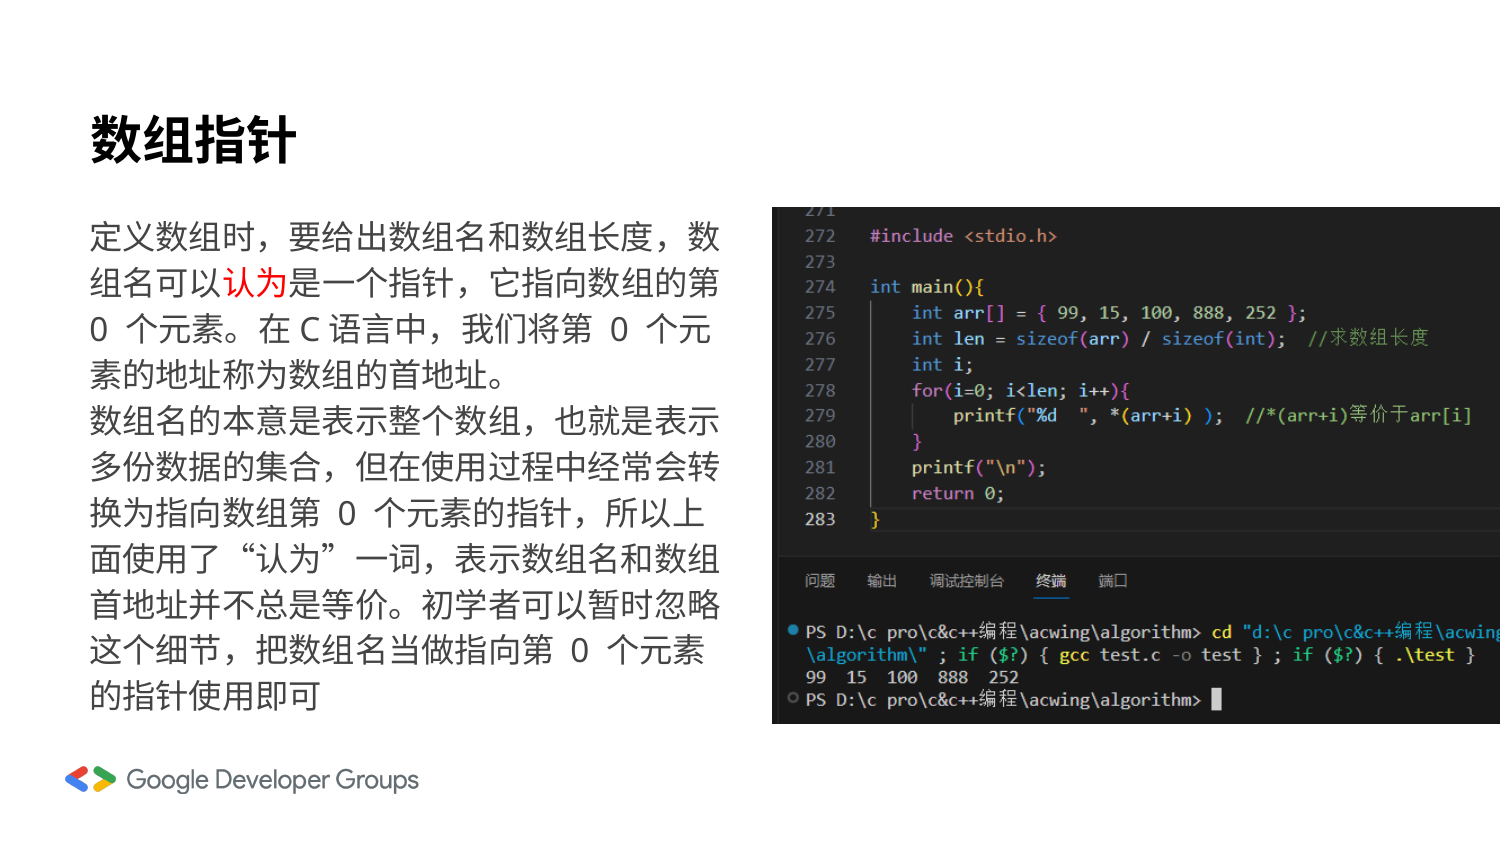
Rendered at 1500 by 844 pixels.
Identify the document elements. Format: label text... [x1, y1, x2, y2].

list 定义数组时，要给出数组名和数组长度，数组名可以认为是一个指针，它指向数组的第 0 个元素。在C语言中，我们将第 0 个元素的地址称为数组的首地址。 数组名的本意是表示整个数组，也就是表示多份数据的集合，但在使用过程中经常会转换为指向数组第 0 个元素的指针，所以上面使用了“认为”一词，表示数组名和数组首地址并不总是等价。初学者可以暂时忽略这个细节，把数组名当做指向第 0 个元素的指针使用即可 [53, 195, 750, 736]
picture [64, 766, 419, 794]
picture [771, 207, 1500, 724]
title 数组指针 [75, 61, 659, 186]
